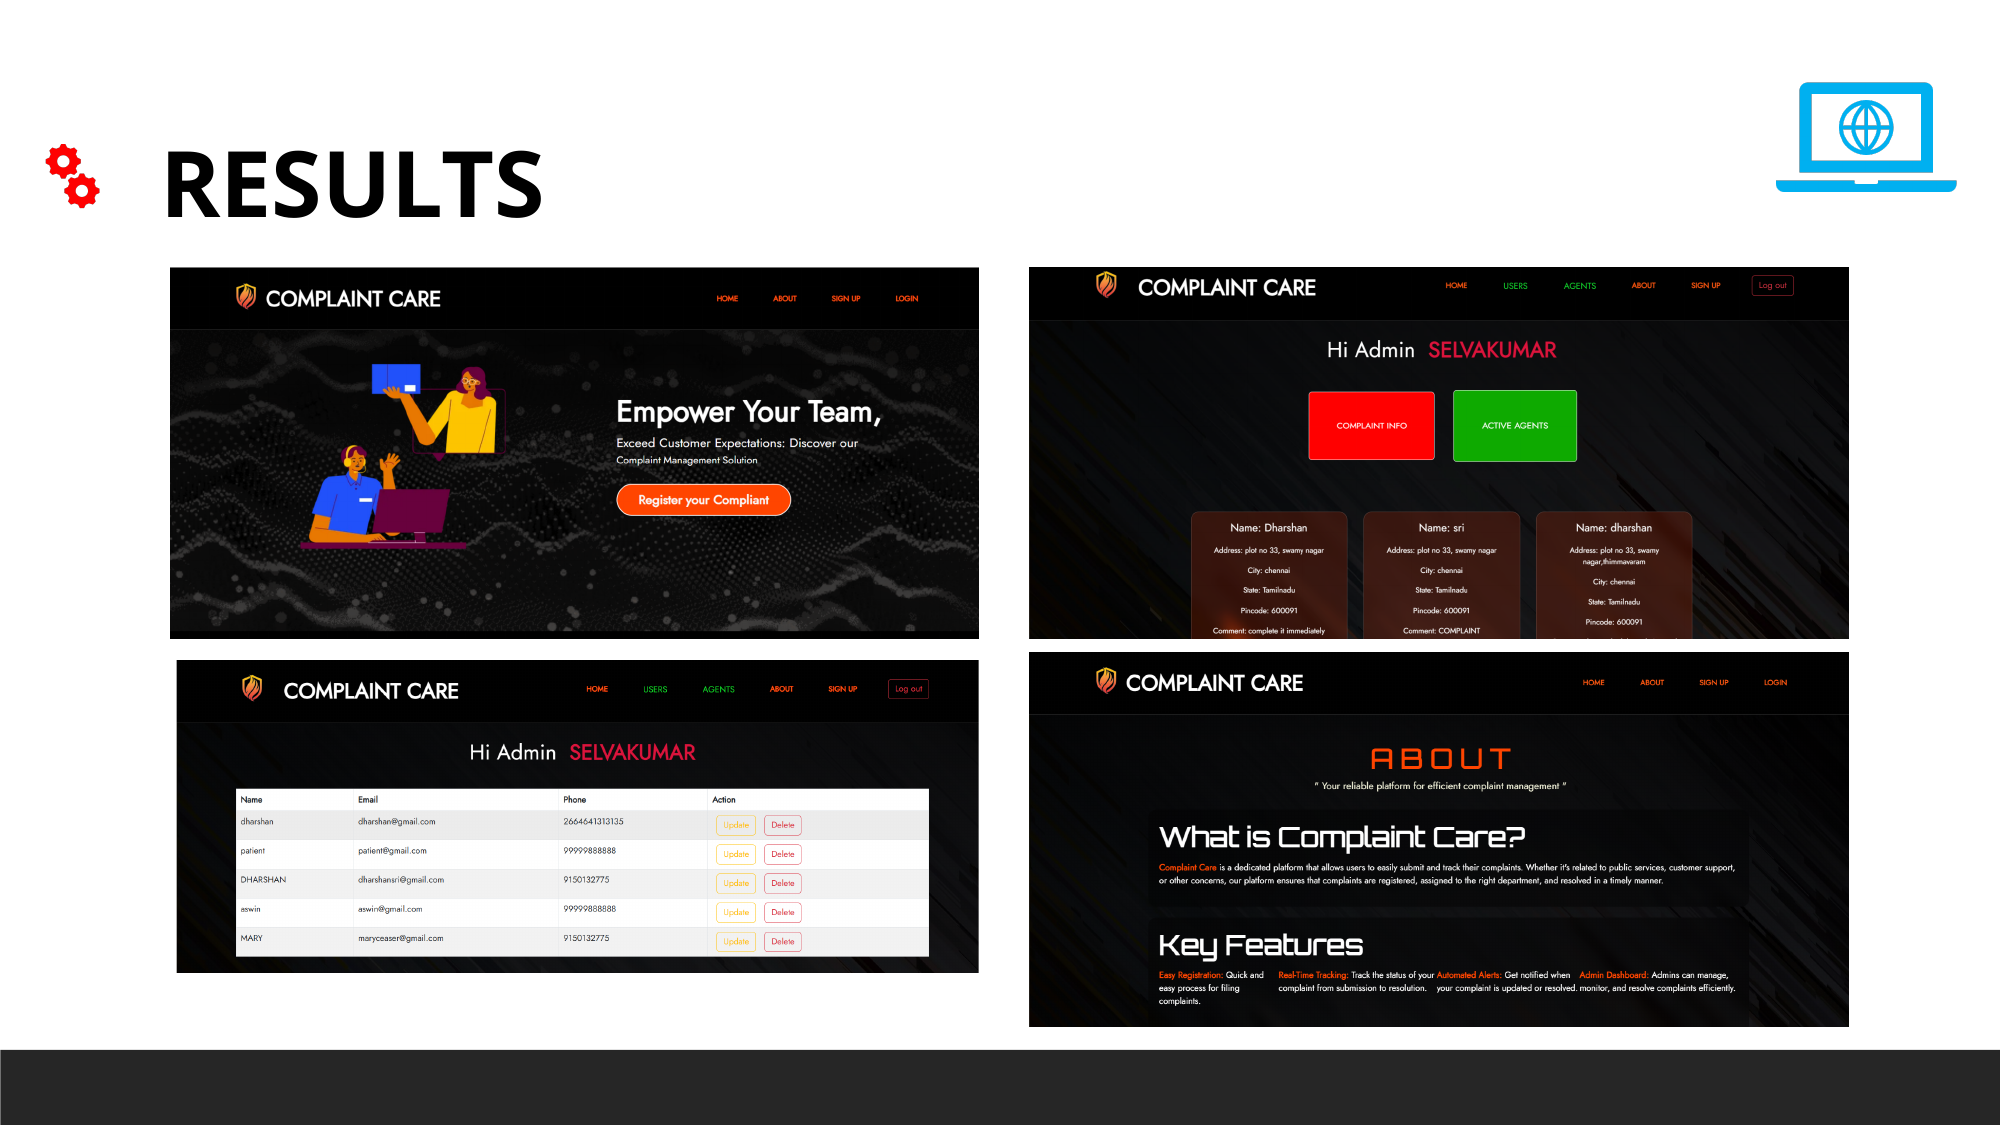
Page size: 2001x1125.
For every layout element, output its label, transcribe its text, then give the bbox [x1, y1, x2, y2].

picture [1029, 266, 1849, 640]
picture [1029, 651, 1849, 1027]
text_box RESULTS [145, 118, 561, 244]
picture [1772, 43, 1960, 232]
picture [169, 266, 979, 640]
picture [33, 136, 112, 216]
picture [176, 660, 980, 973]
